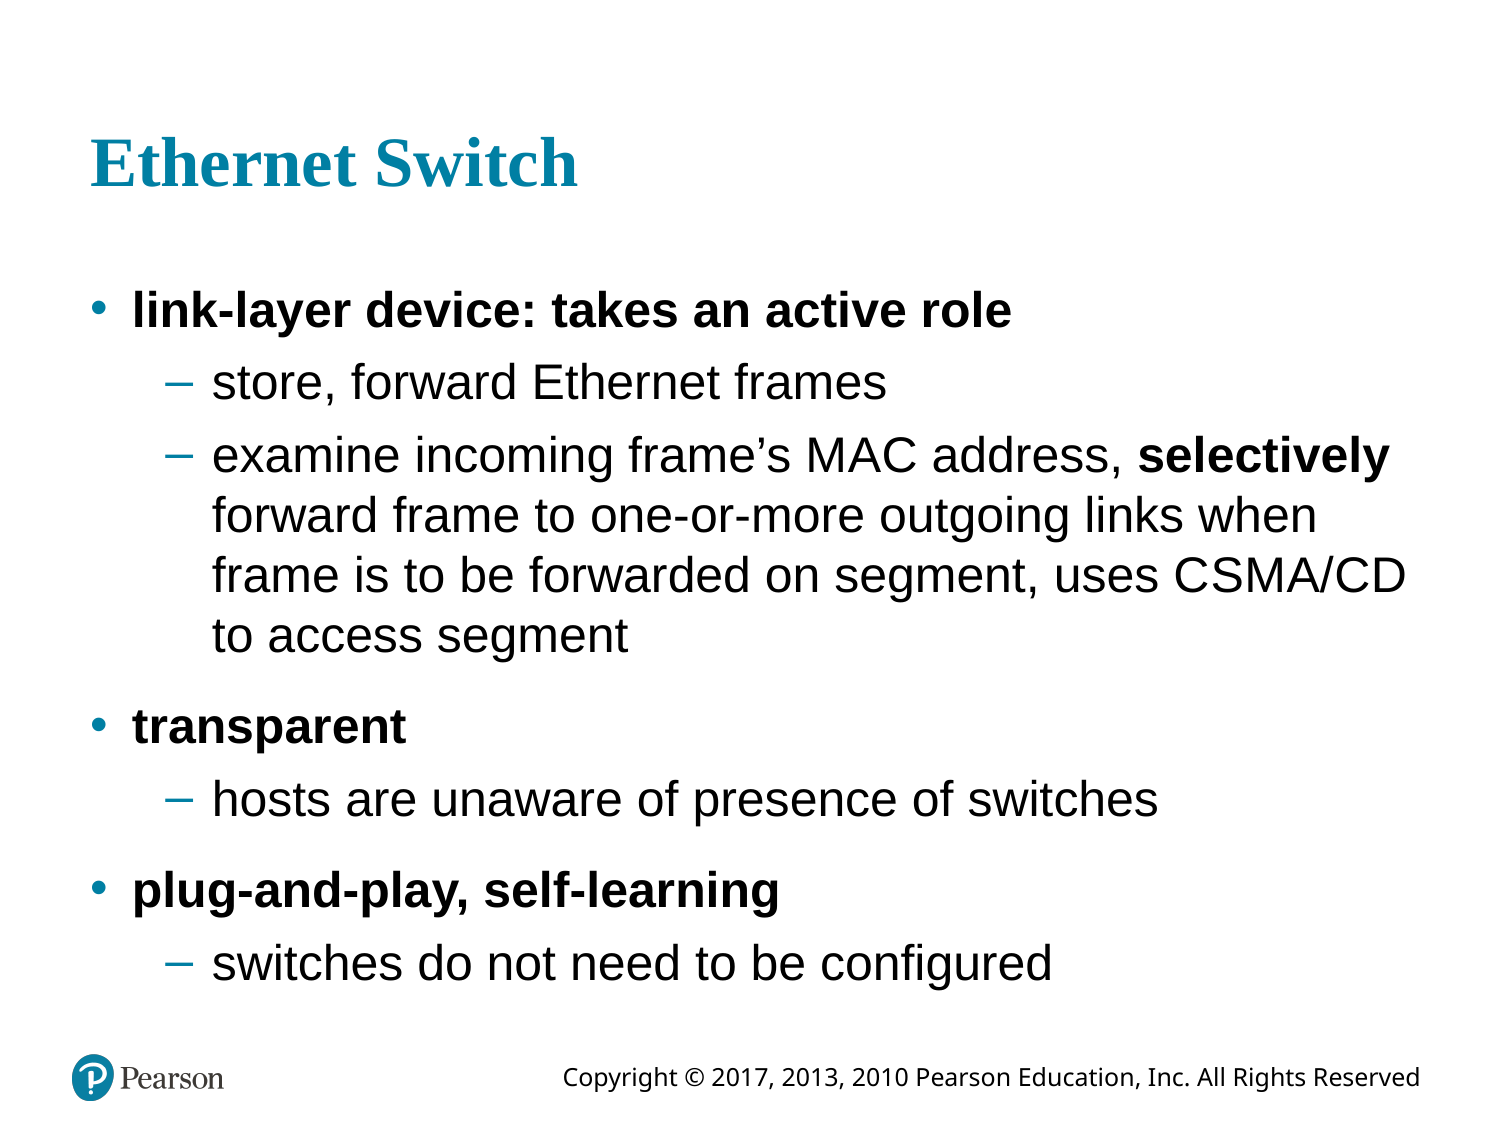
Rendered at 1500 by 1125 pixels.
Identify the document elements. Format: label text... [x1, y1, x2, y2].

picture [80, 1063, 106, 1088]
list link-layer device: takes an active role store, forward Ethernet frames examine incoming frame’s M A C address, selectively forward frame to one-or-more outgoing links when frame is to be forwarded on segment, uses C S M A/ C D to access segment transparent hosts are unaware of presence of switches plug-and-play, self-learning switches do not need to be configured [75, 262, 1425, 1005]
picture [72, 1087, 83, 1101]
picture [98, 1054, 224, 1101]
title Ethernet Switch [75, 35, 1425, 216]
picture [72, 1054, 88, 1070]
